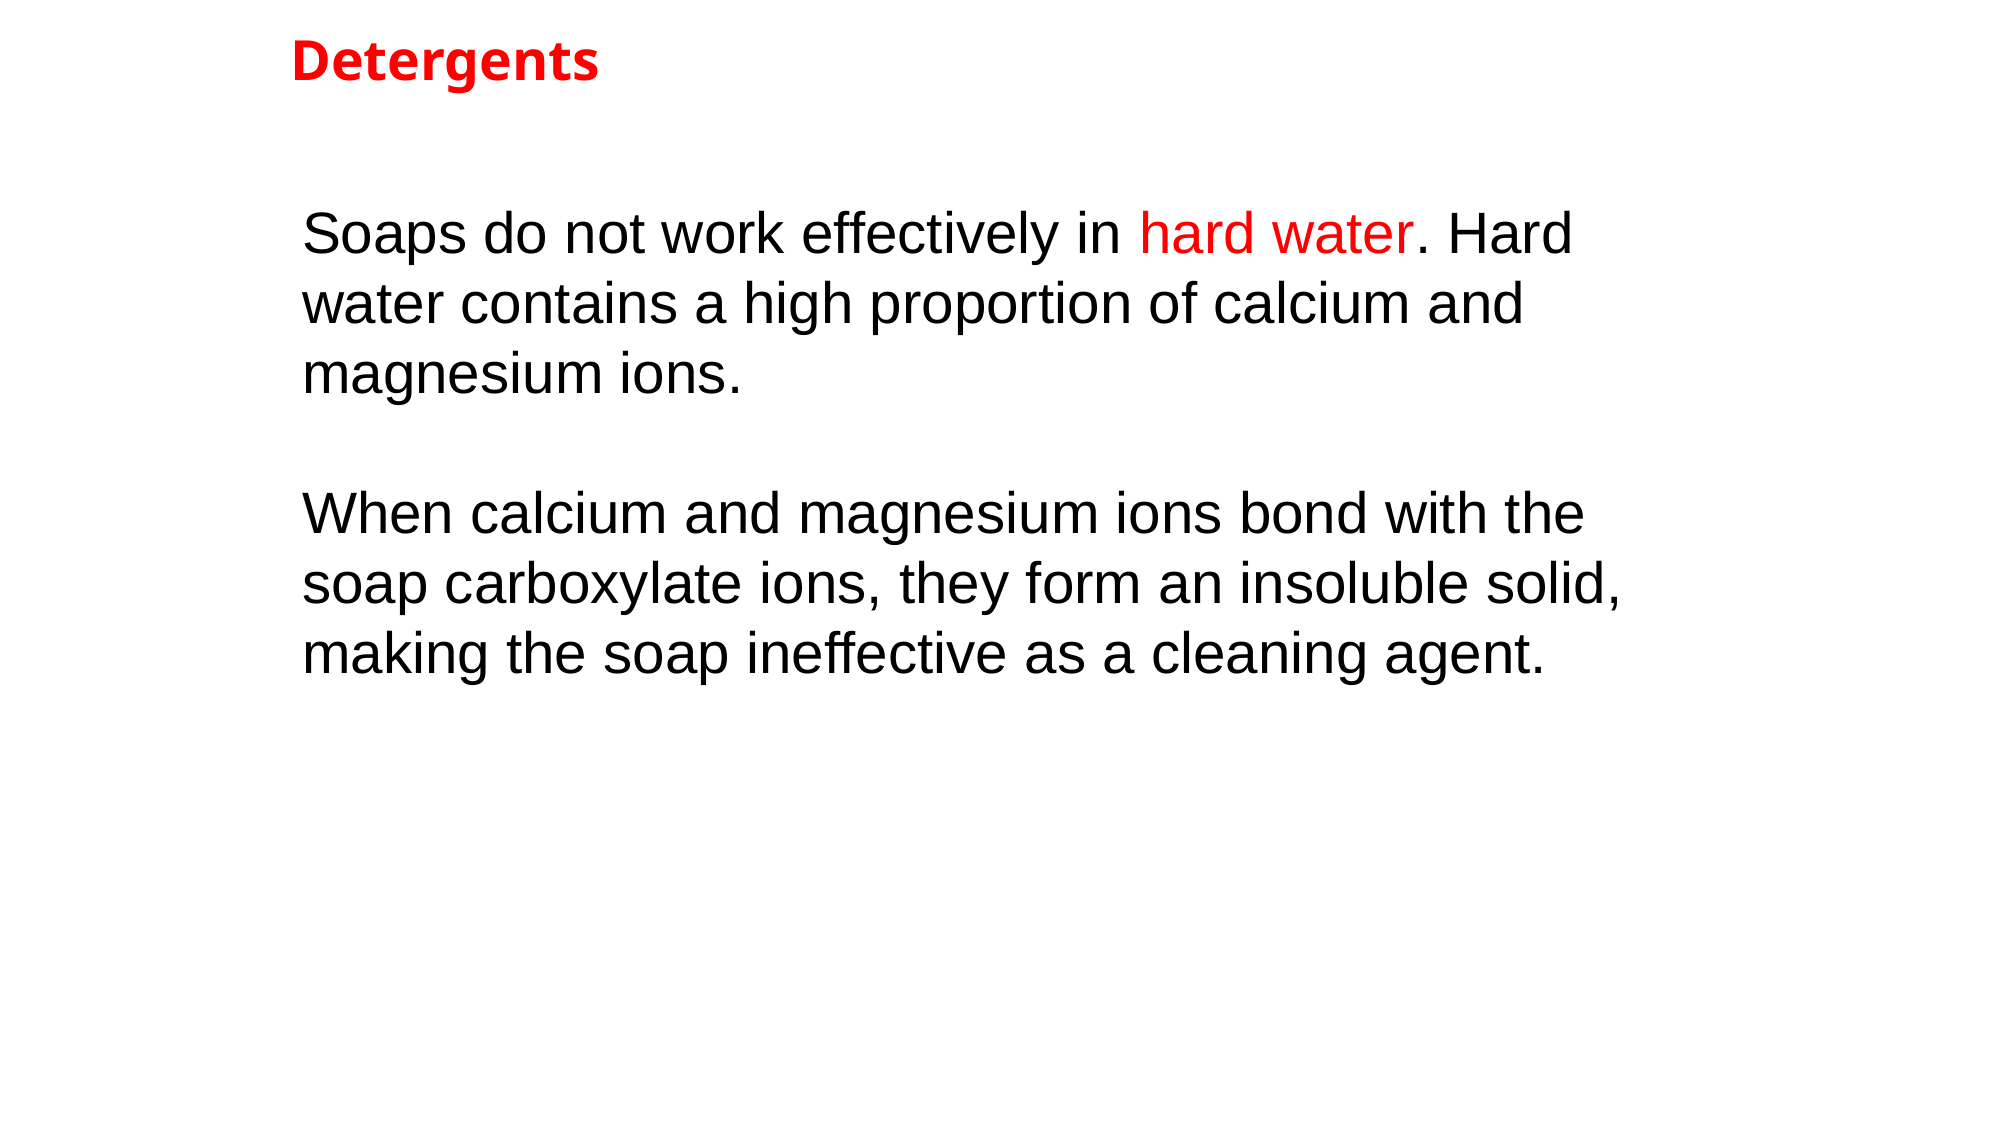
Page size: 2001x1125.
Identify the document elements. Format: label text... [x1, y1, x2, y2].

title Detergents [275, 24, 1663, 100]
text_box Soaps do not work effectively in hard water. Hard water contains a high proportion of calcium and magnesium ions. When calcium and magnesium ions bond with the soap carboxylate ions, they form an insoluble solid, making the soap ineffective as a cleaning agent. [287, 187, 1650, 693]
